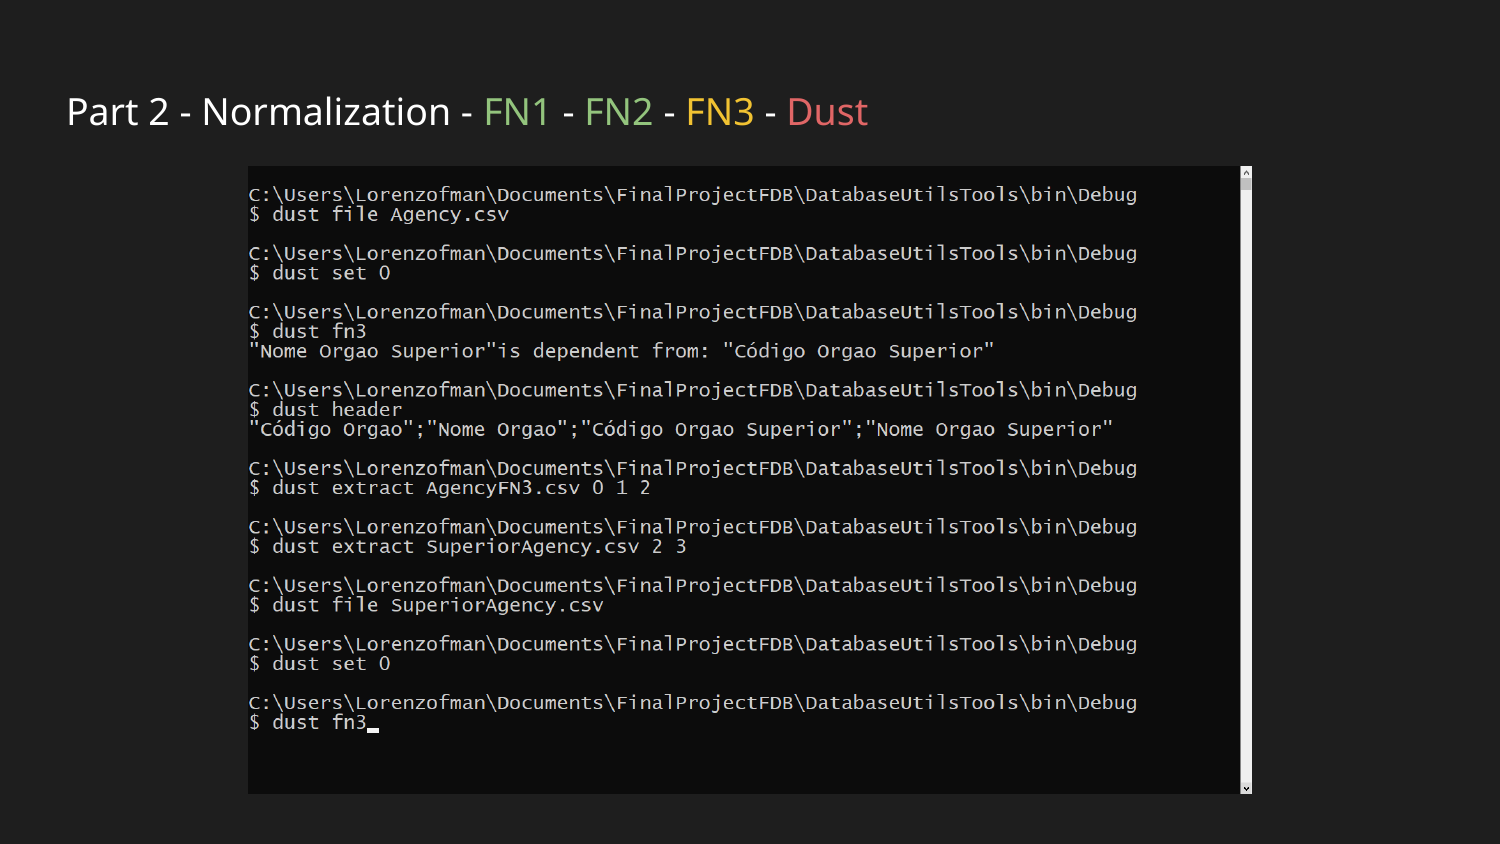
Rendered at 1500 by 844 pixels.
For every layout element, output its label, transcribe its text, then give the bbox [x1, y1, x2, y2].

title Part 2 - Normalization - FN1 - FN2 - FN3 - Dust [51, 72, 1449, 167]
picture [248, 166, 1252, 794]
